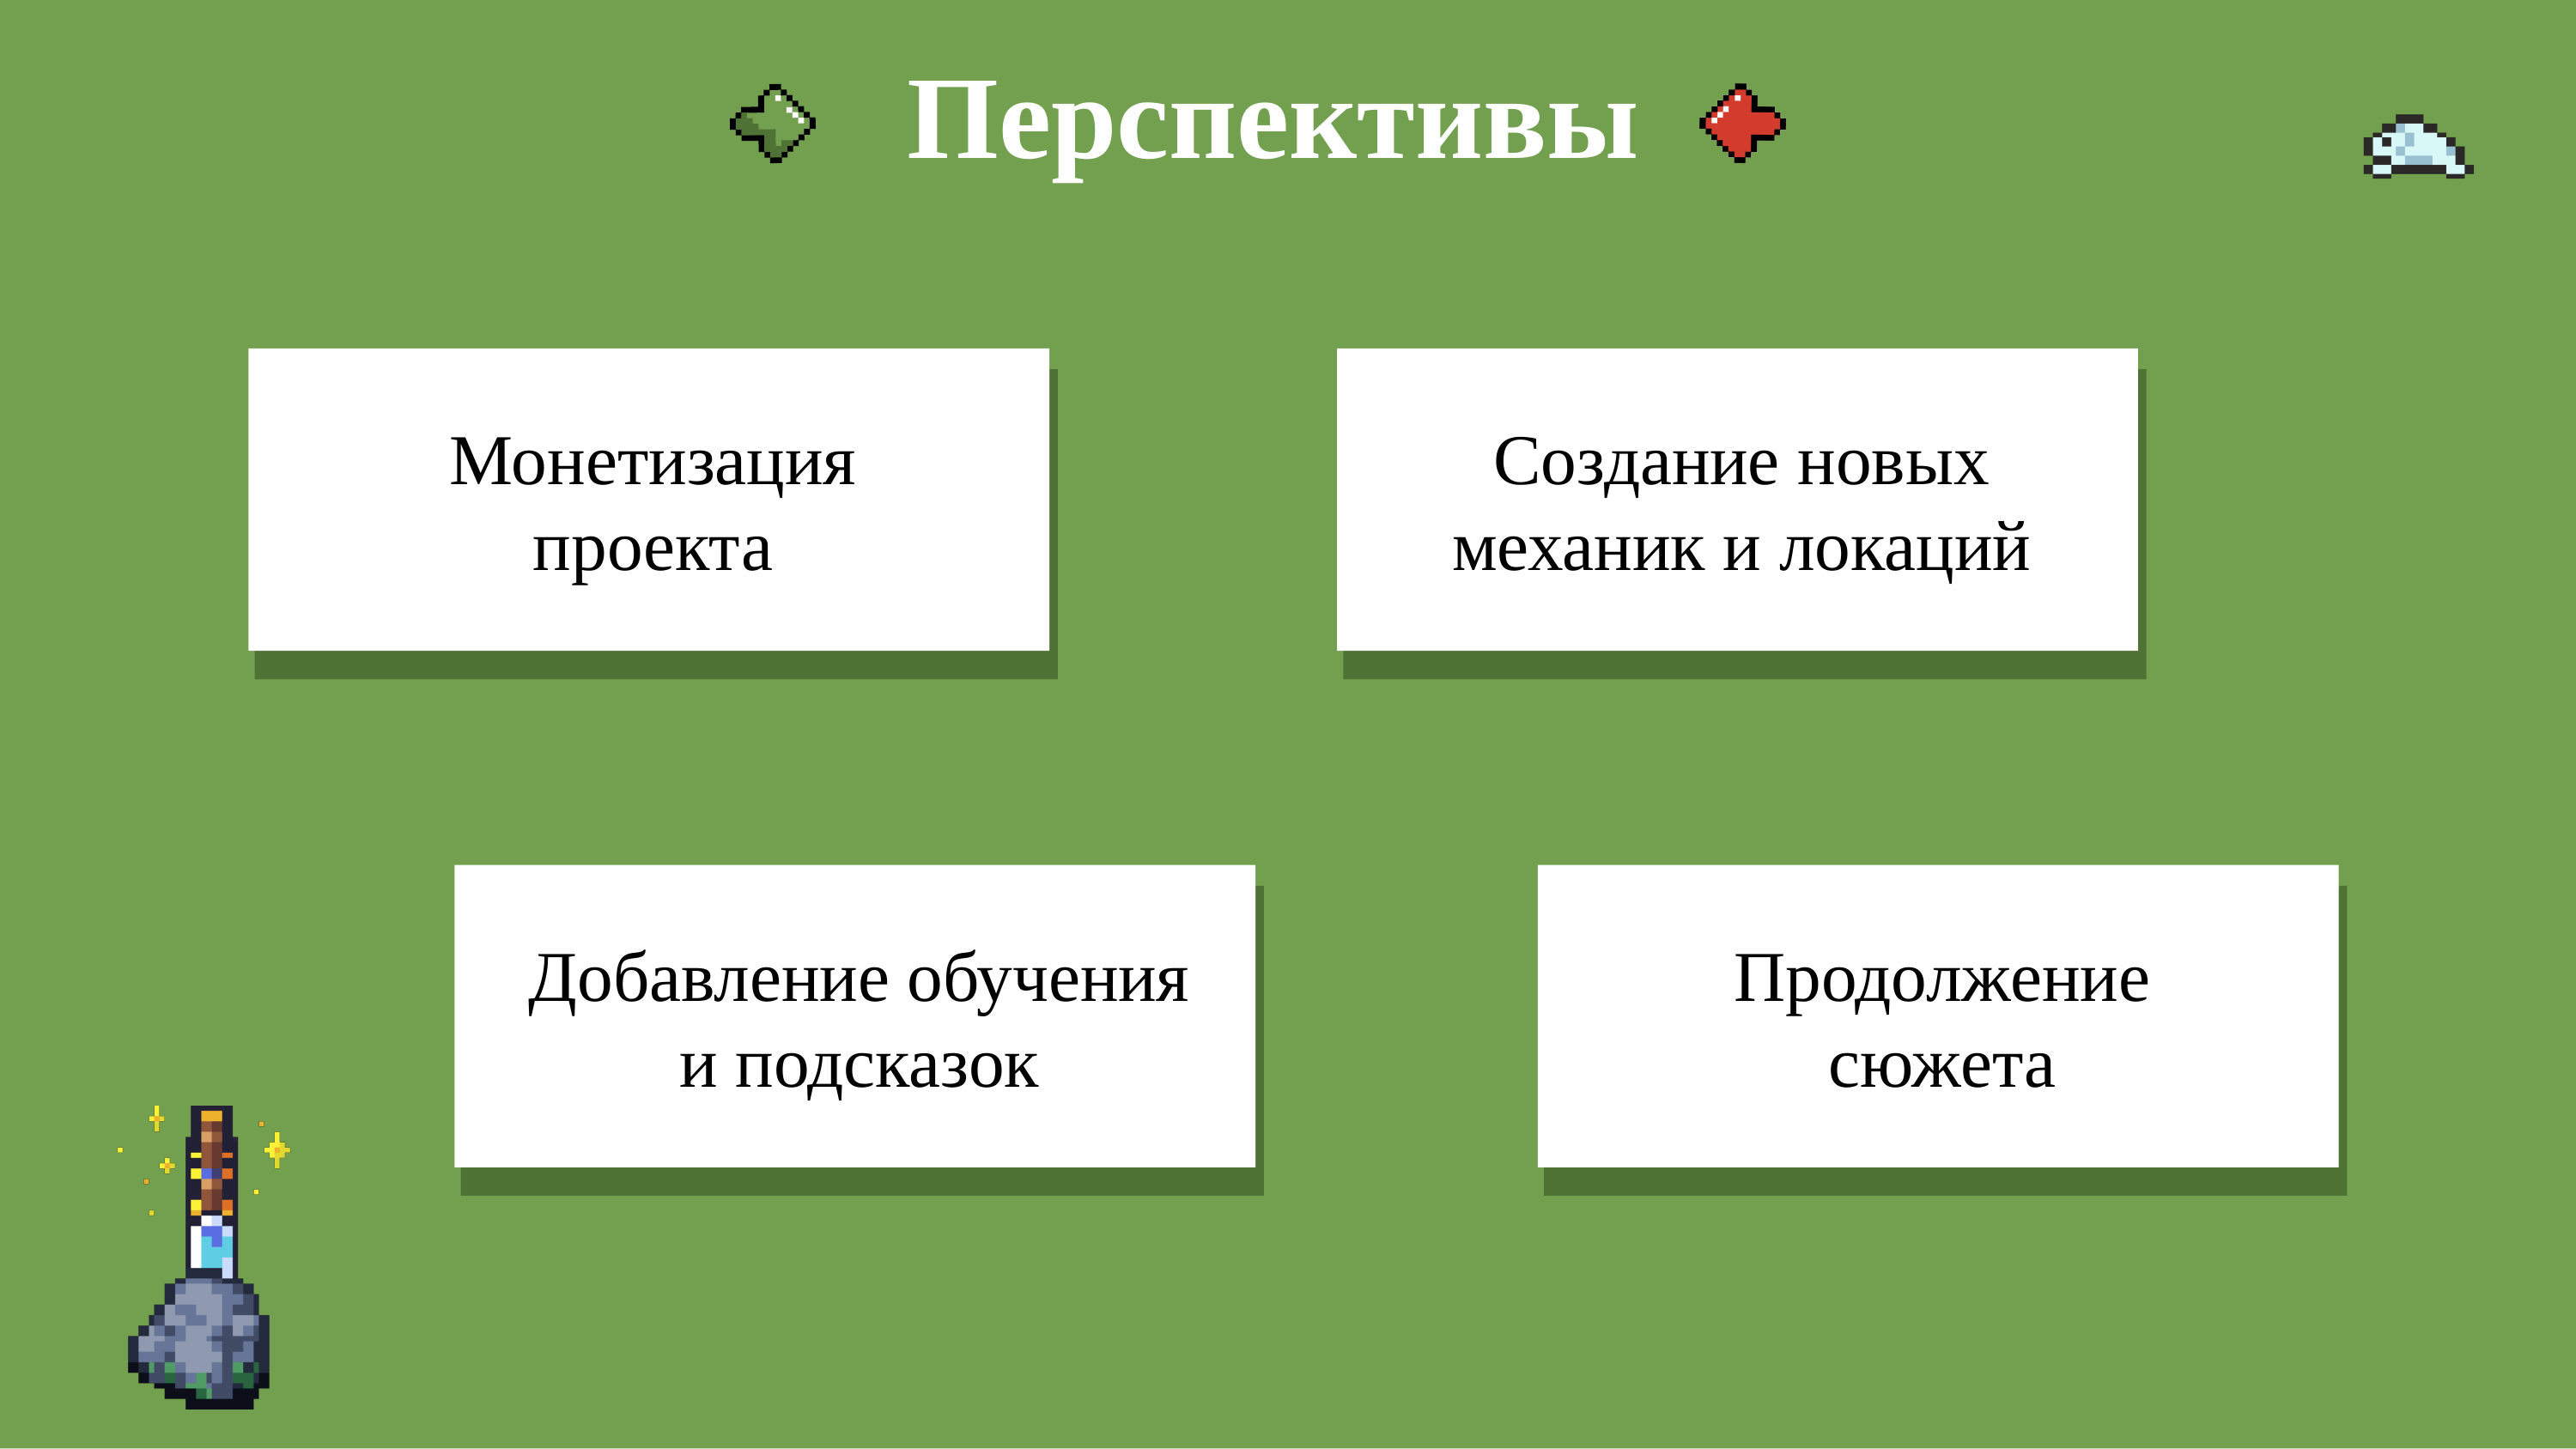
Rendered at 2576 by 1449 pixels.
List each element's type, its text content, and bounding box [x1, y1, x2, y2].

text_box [1537, 864, 2348, 1197]
picture [1698, 83, 1786, 164]
text_box Перспективы [848, 21, 1700, 219]
picture [2269, 0, 2551, 286]
picture [60, 1106, 371, 1410]
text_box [248, 348, 1059, 680]
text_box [1336, 348, 2147, 680]
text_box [729, 83, 817, 164]
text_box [454, 864, 1265, 1197]
